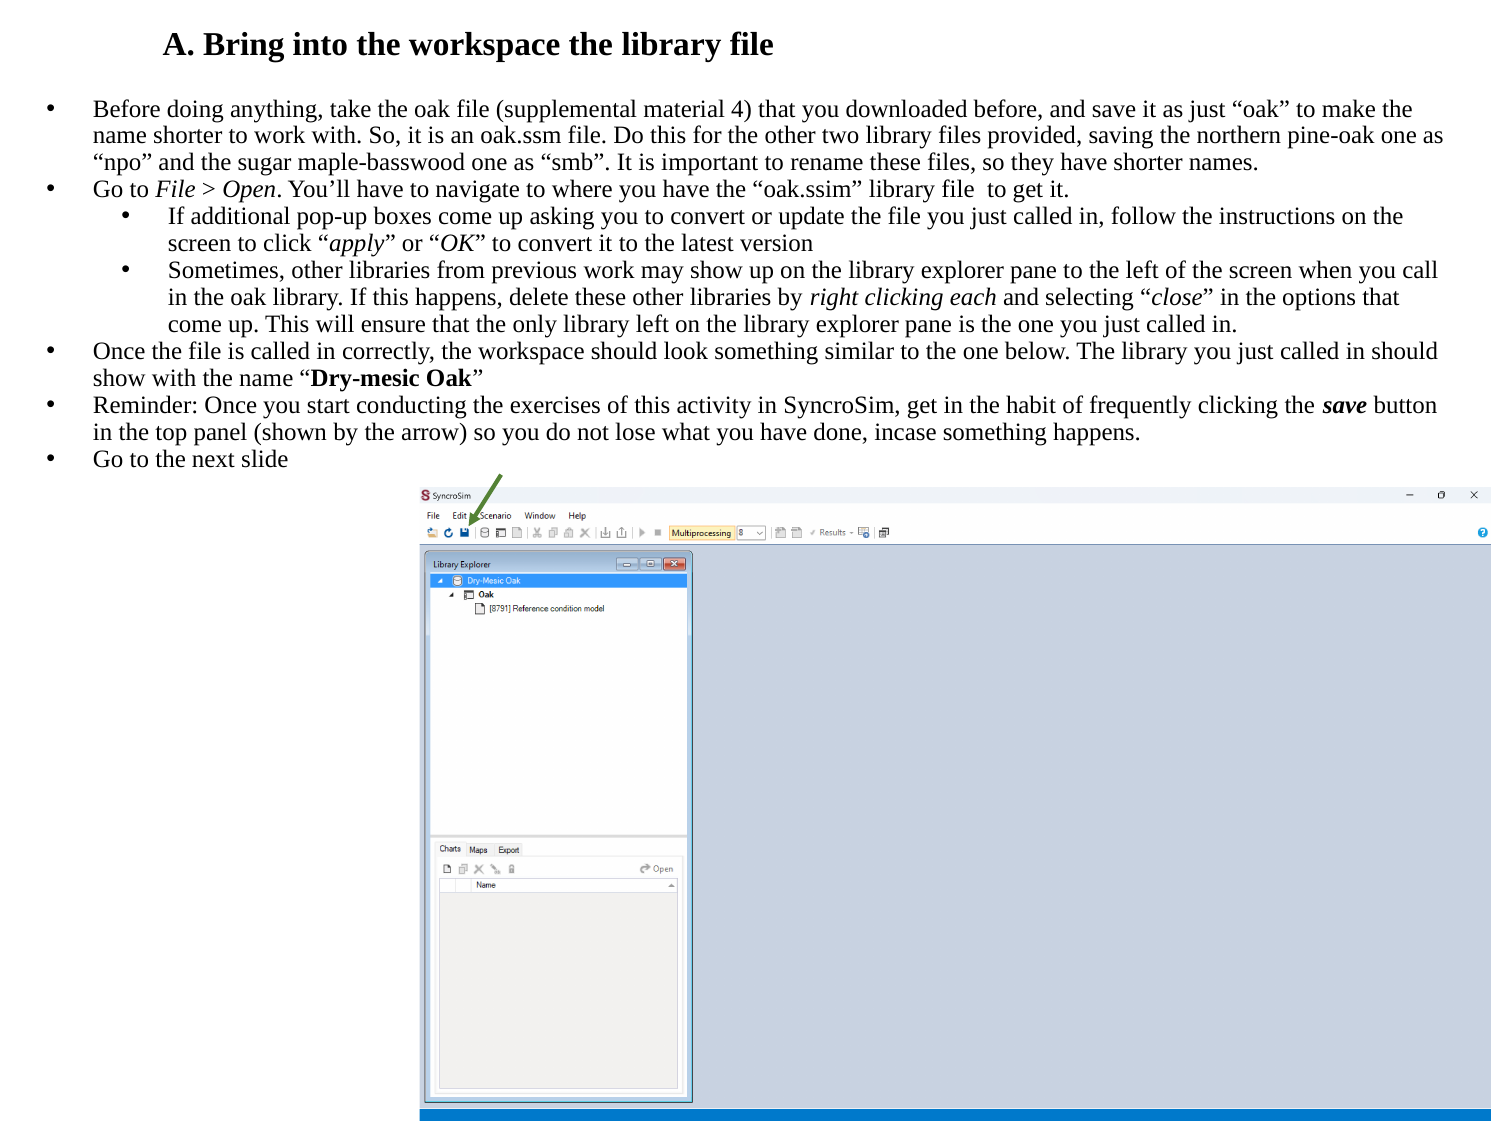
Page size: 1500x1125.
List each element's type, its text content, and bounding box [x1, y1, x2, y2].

subtitle Before doing anything, take the oak file (supplemental material 4) that you downloaded before, and save it as just “oak” to make the name shorter to work with. So, it is an oak.ssm file. Do this for the other two library files provided, saving the northern pine-oak one as “npo” and the sugar maple-basswood one as “smb”. It is important to rename these files, so they have shorter names. Go to File > Open. You’ll have to navigate to where you have the “oak.ssim” library file to get it. If additional pop-up boxes come up asking you to convert or update the file you just called in, follow the instructions on the screen to click “apply” or “OK” to convert it to the latest version Sometimes, other libraries from previous work may show up on the library explorer pane to the left of the screen when you call in the oak library. If this happens, delete these other libraries by right clicking each and selecting “close” in the options that come up. This will ensure that the only library left on the library explorer pane is the one you just called in. Once the file is called in correctly, the workspace should look something similar to the one below. The library you just called in should show with the name “Dry-mesic Oak” Reminder: Once you start conducting the exercises of this activity in SyncroSim, get in the habit of frequently clicking the save button in the top panel (shown by the arrow) so you do not lose what you have done, incase something happens. Go to the next slide [31, 87, 1470, 537]
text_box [419, 474, 1492, 1121]
text_box A. Bring into the workspace the library file [147, 15, 1374, 70]
